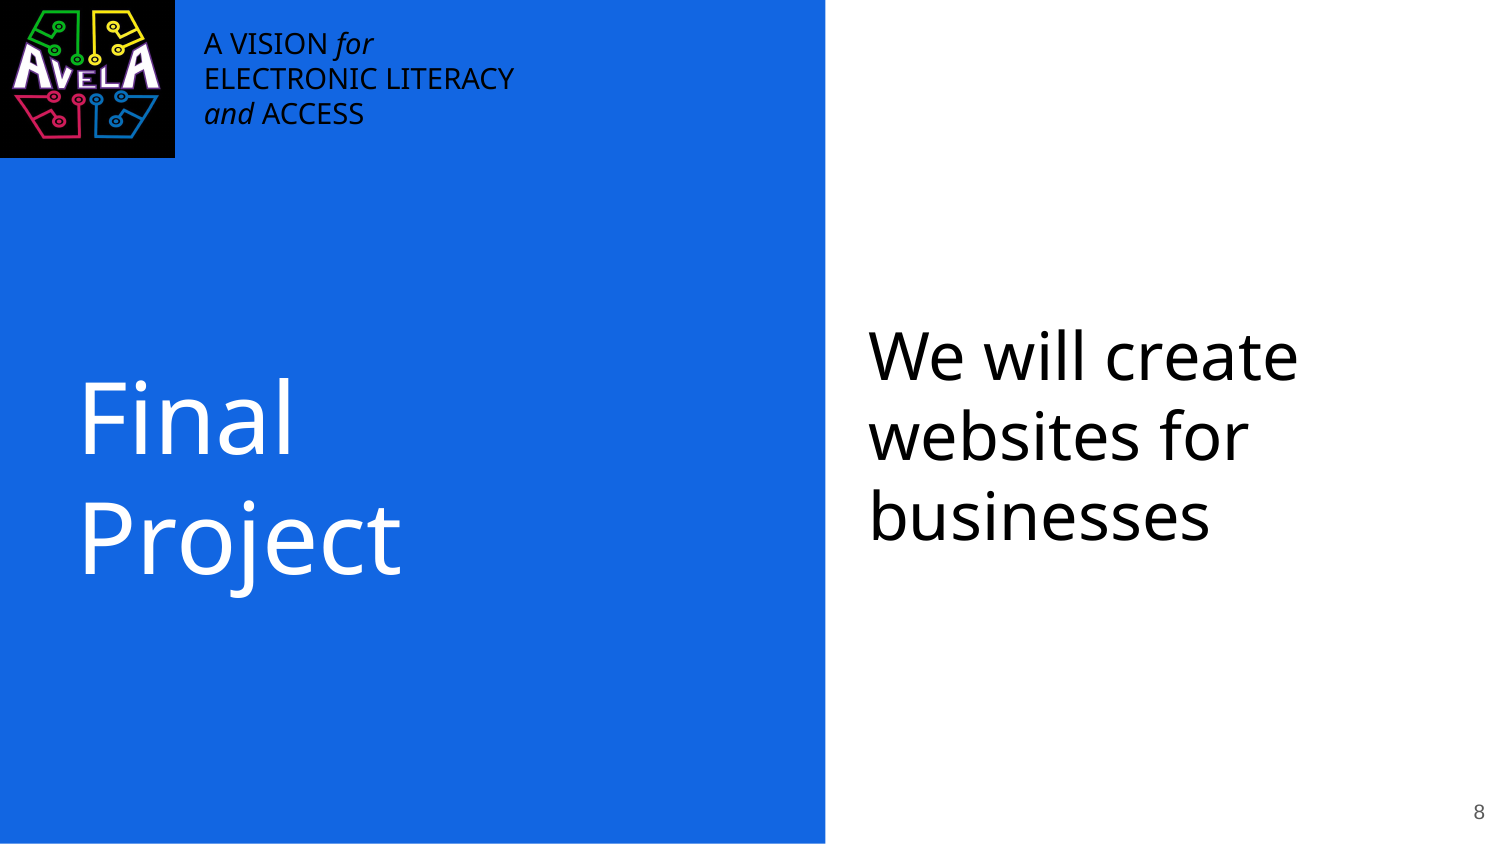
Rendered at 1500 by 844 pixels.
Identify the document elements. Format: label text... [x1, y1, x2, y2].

slide_number ‹#› [1410, 779, 1500, 844]
title Final Project [61, 234, 653, 610]
text_box We will create websites for businesses [853, 241, 1436, 569]
picture [0, 0, 175, 158]
